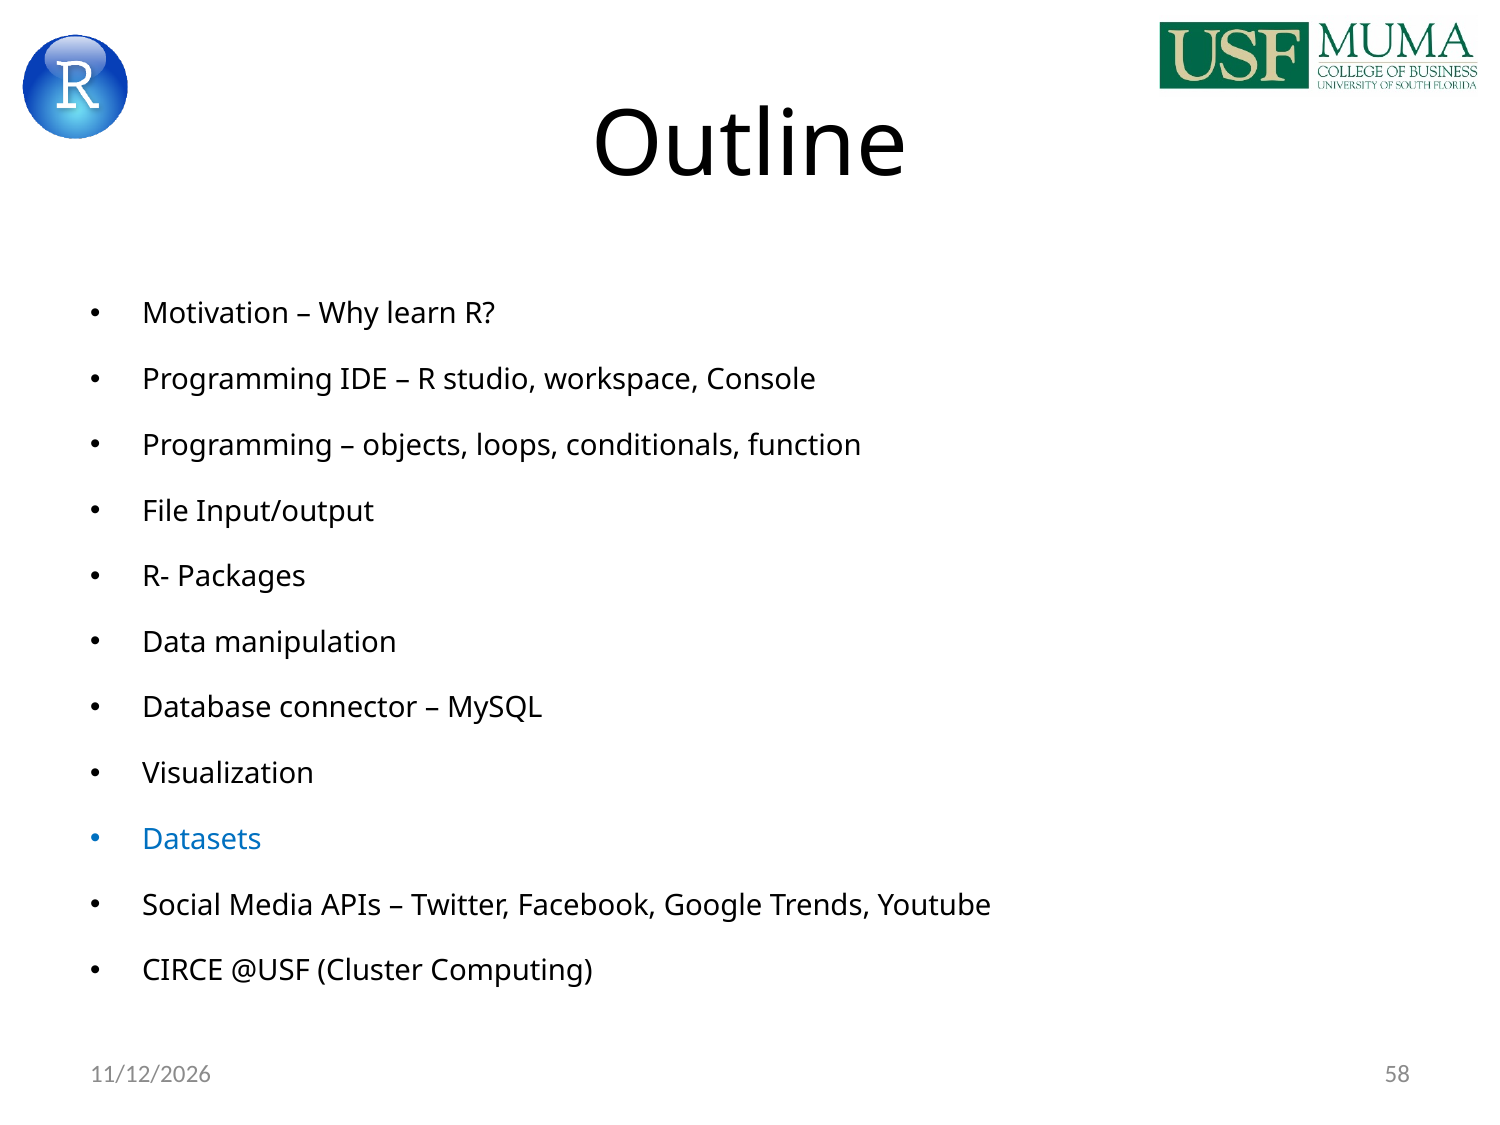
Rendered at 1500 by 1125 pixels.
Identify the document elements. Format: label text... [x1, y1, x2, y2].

picture [22, 34, 128, 139]
title Outline [75, 45, 1425, 233]
slide_number 58 [1074, 1042, 1425, 1103]
picture [1159, 15, 1478, 97]
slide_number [75, 1042, 425, 1103]
list Motivation – Why learn R? Programming IDE – R studio, workspace, Console Programming – objects, loops, conditionals, function File Input/output R- Packages Data manipulation Database connector – MySQL Visualization Datasets Social Media APIs – Twitter, Facebook, Google Trends, Youtube CIRCE @USF (Cluster Computing) [75, 262, 1425, 1005]
